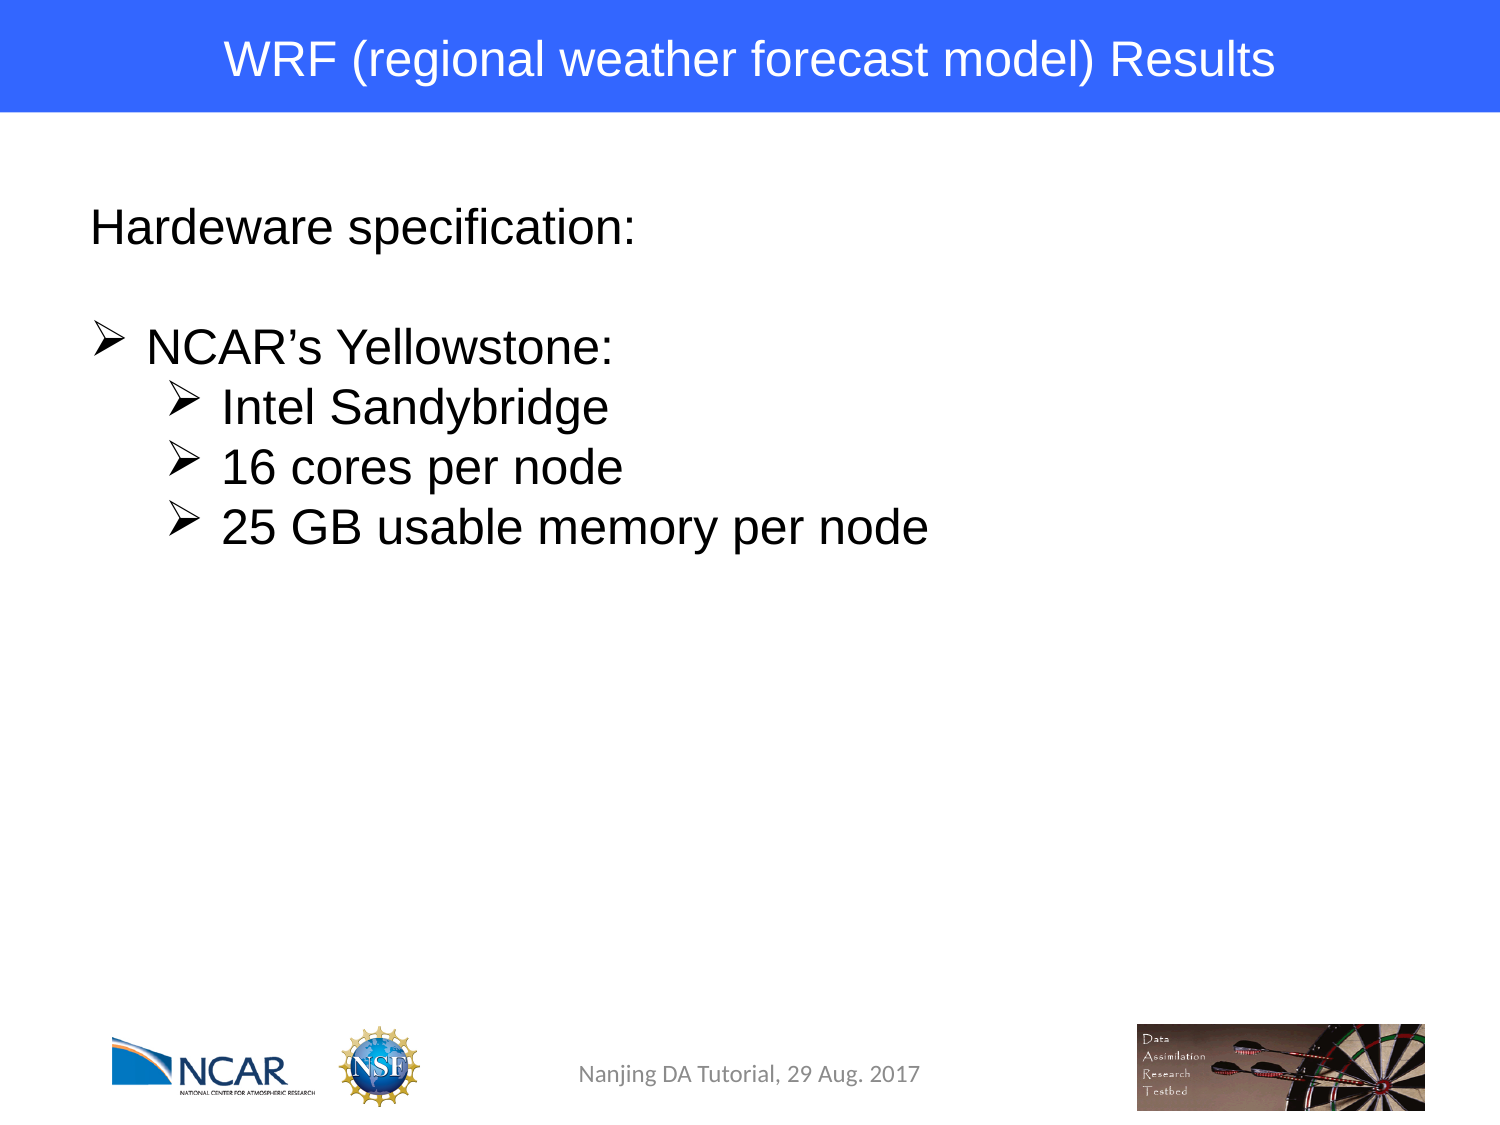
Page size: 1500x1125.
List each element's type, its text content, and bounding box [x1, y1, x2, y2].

picture [337, 1024, 421, 1108]
picture [112, 1037, 315, 1095]
title WRF (regional weather forecast model) Results [0, 0, 1500, 113]
text_box Hardeware specification: NCAR’s Yellowstone: Intel Sandybridge 16 cores per node 25 GB usable memory per node [74, 187, 1425, 563]
footer Nanjing DA Tutorial, 29 Aug. 2017 [512, 1042, 988, 1103]
picture [1137, 1024, 1425, 1111]
